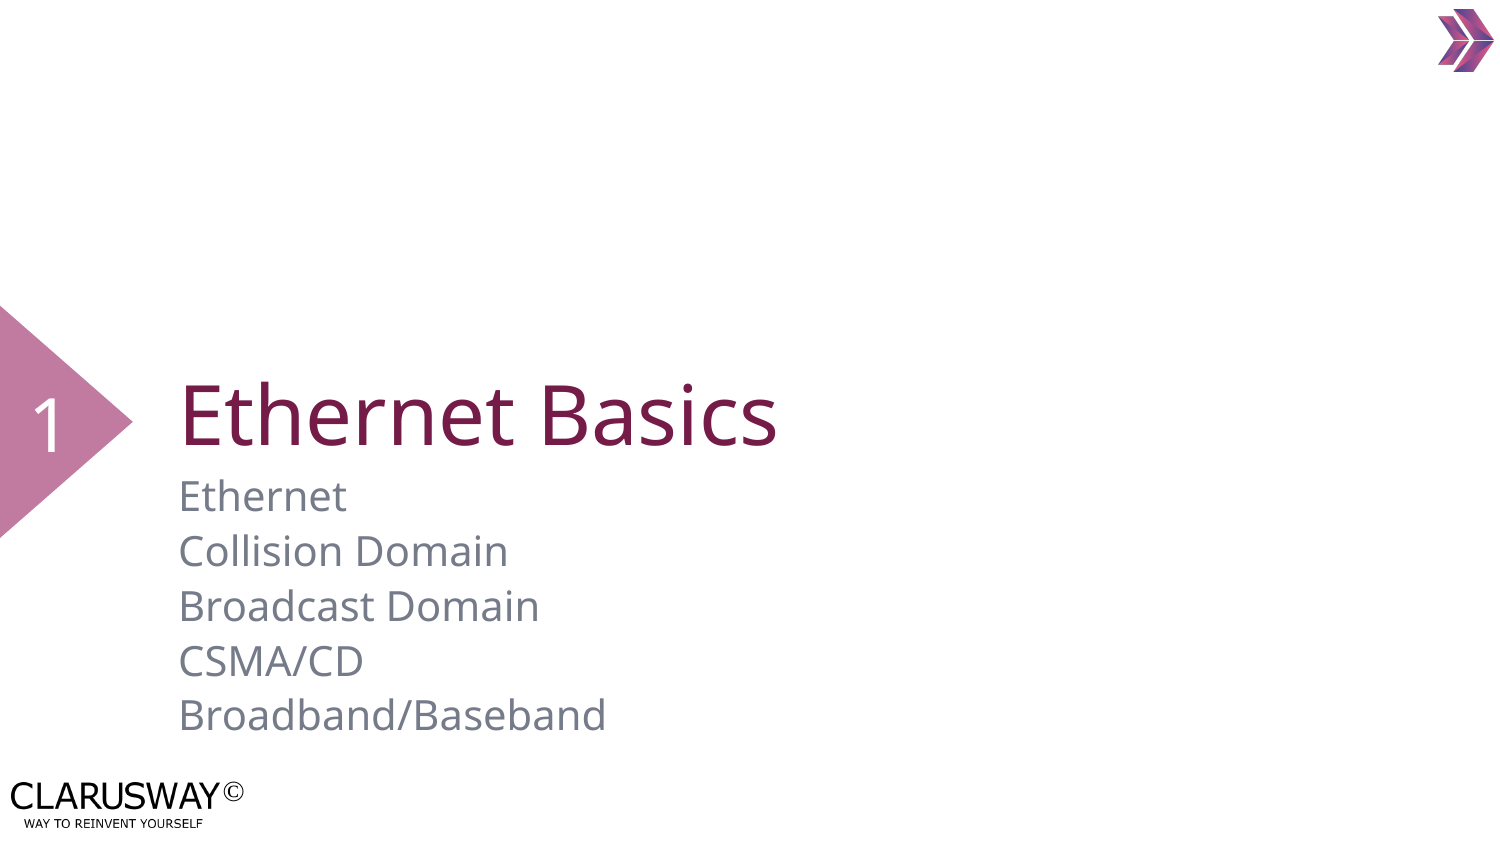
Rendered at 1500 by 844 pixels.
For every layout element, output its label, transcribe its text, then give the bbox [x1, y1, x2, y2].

picture [1438, 9, 1494, 72]
text_box 1 [0, 306, 100, 540]
title Ethernet Basics [178, 326, 1359, 517]
picture [11, 782, 220, 828]
subtitle Ethernet Collision Domain Broadcast Domain CSMA/CD Broadband/Baseband [178, 464, 1298, 528]
